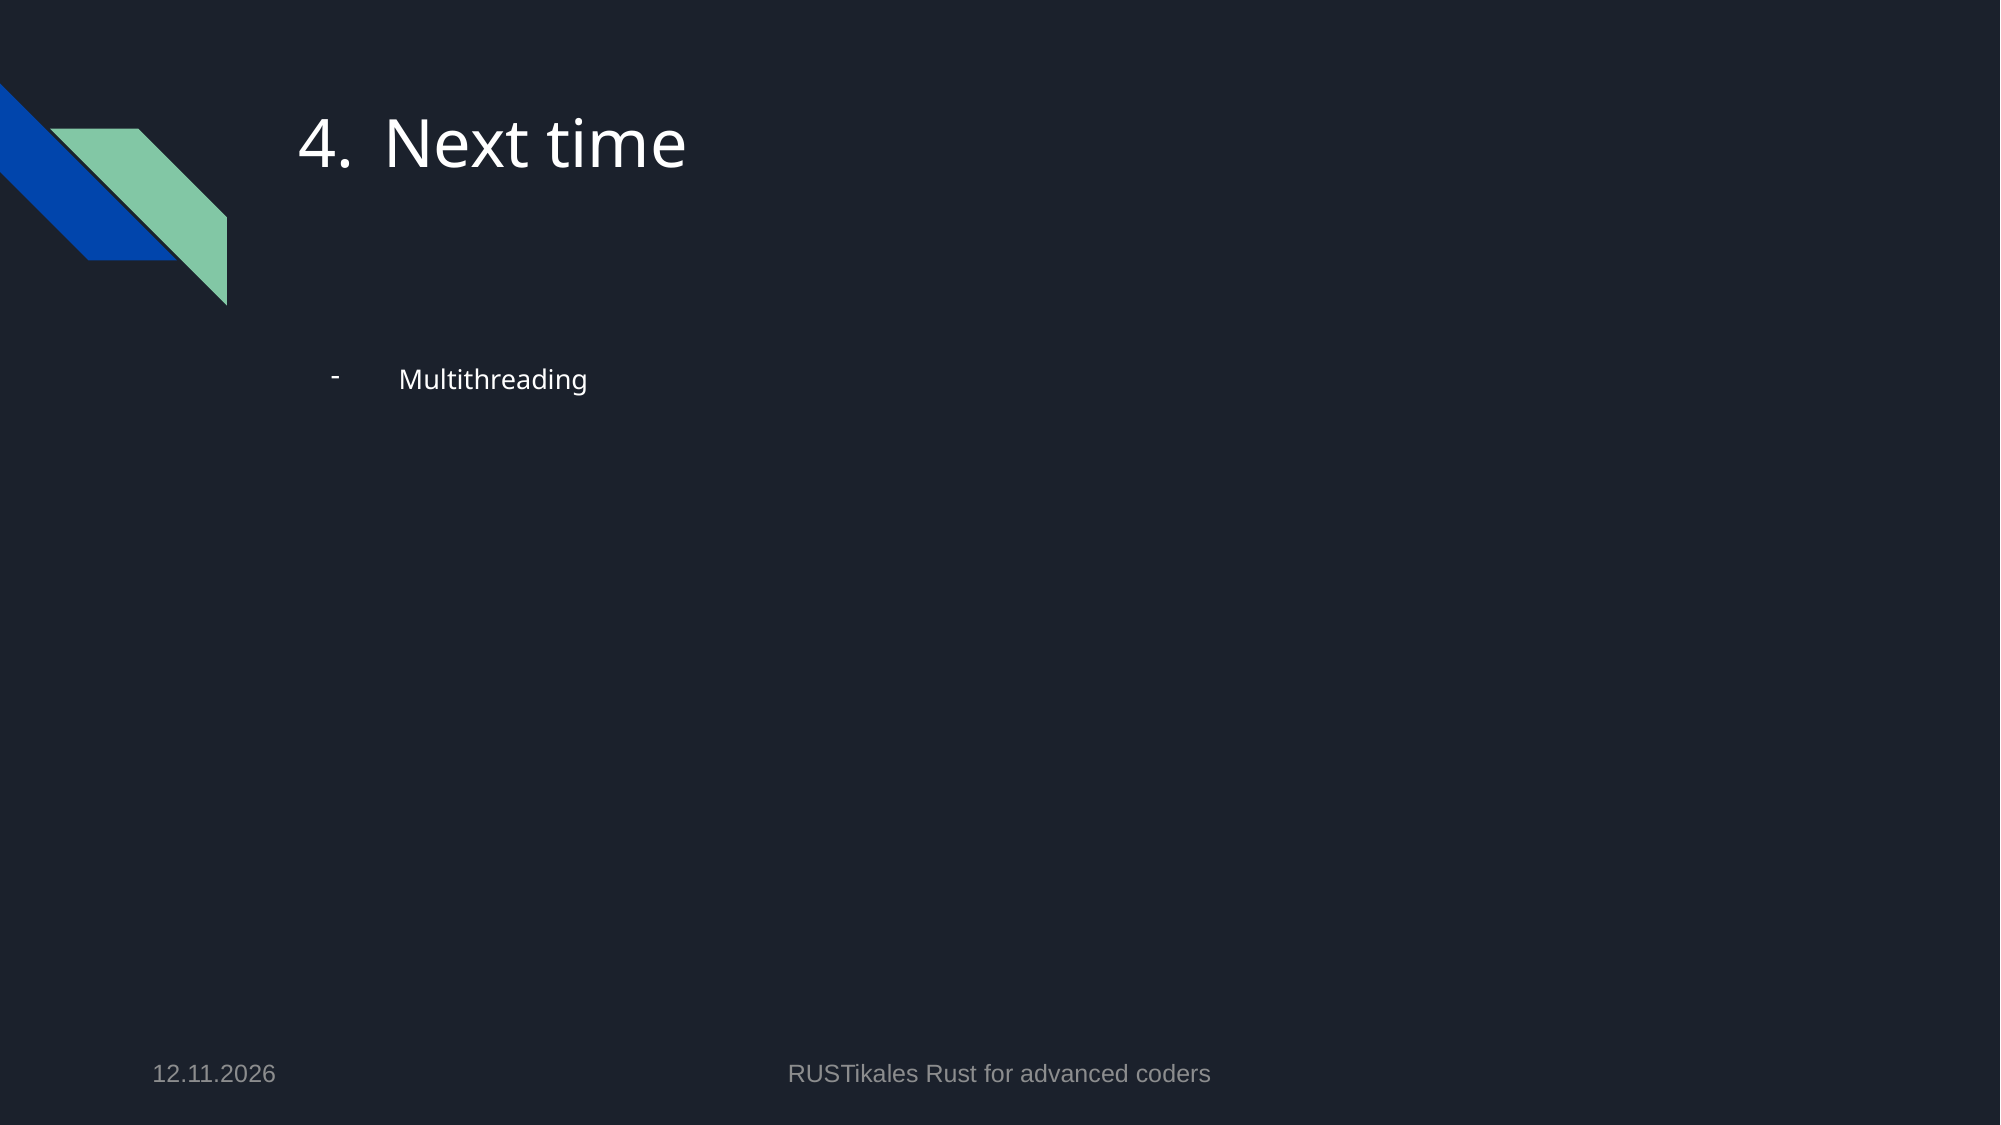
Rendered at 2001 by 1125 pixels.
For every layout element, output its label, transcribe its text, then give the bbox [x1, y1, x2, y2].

footer RUSTikales Rust for advanced coders [662, 1042, 1338, 1103]
list Multithreading [283, 342, 1824, 980]
title Next time [283, 86, 1824, 287]
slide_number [137, 1042, 588, 1103]
